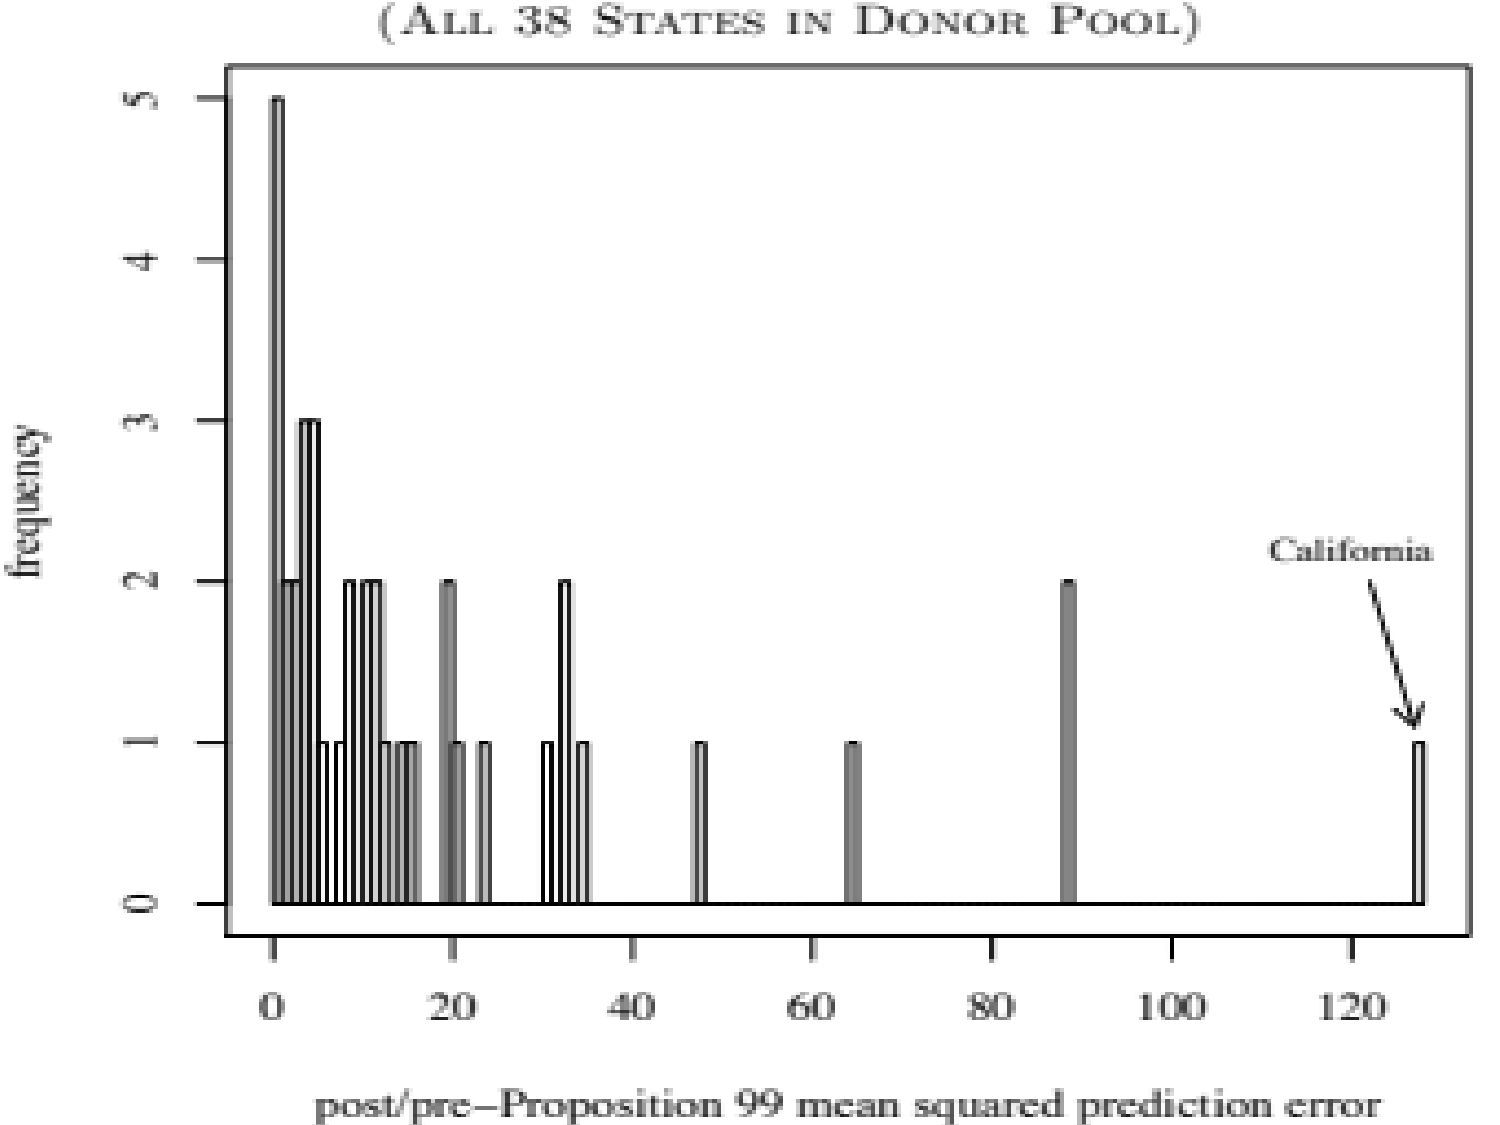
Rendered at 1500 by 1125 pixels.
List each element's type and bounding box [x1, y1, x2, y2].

list [0, 0, 1500, 1125]
